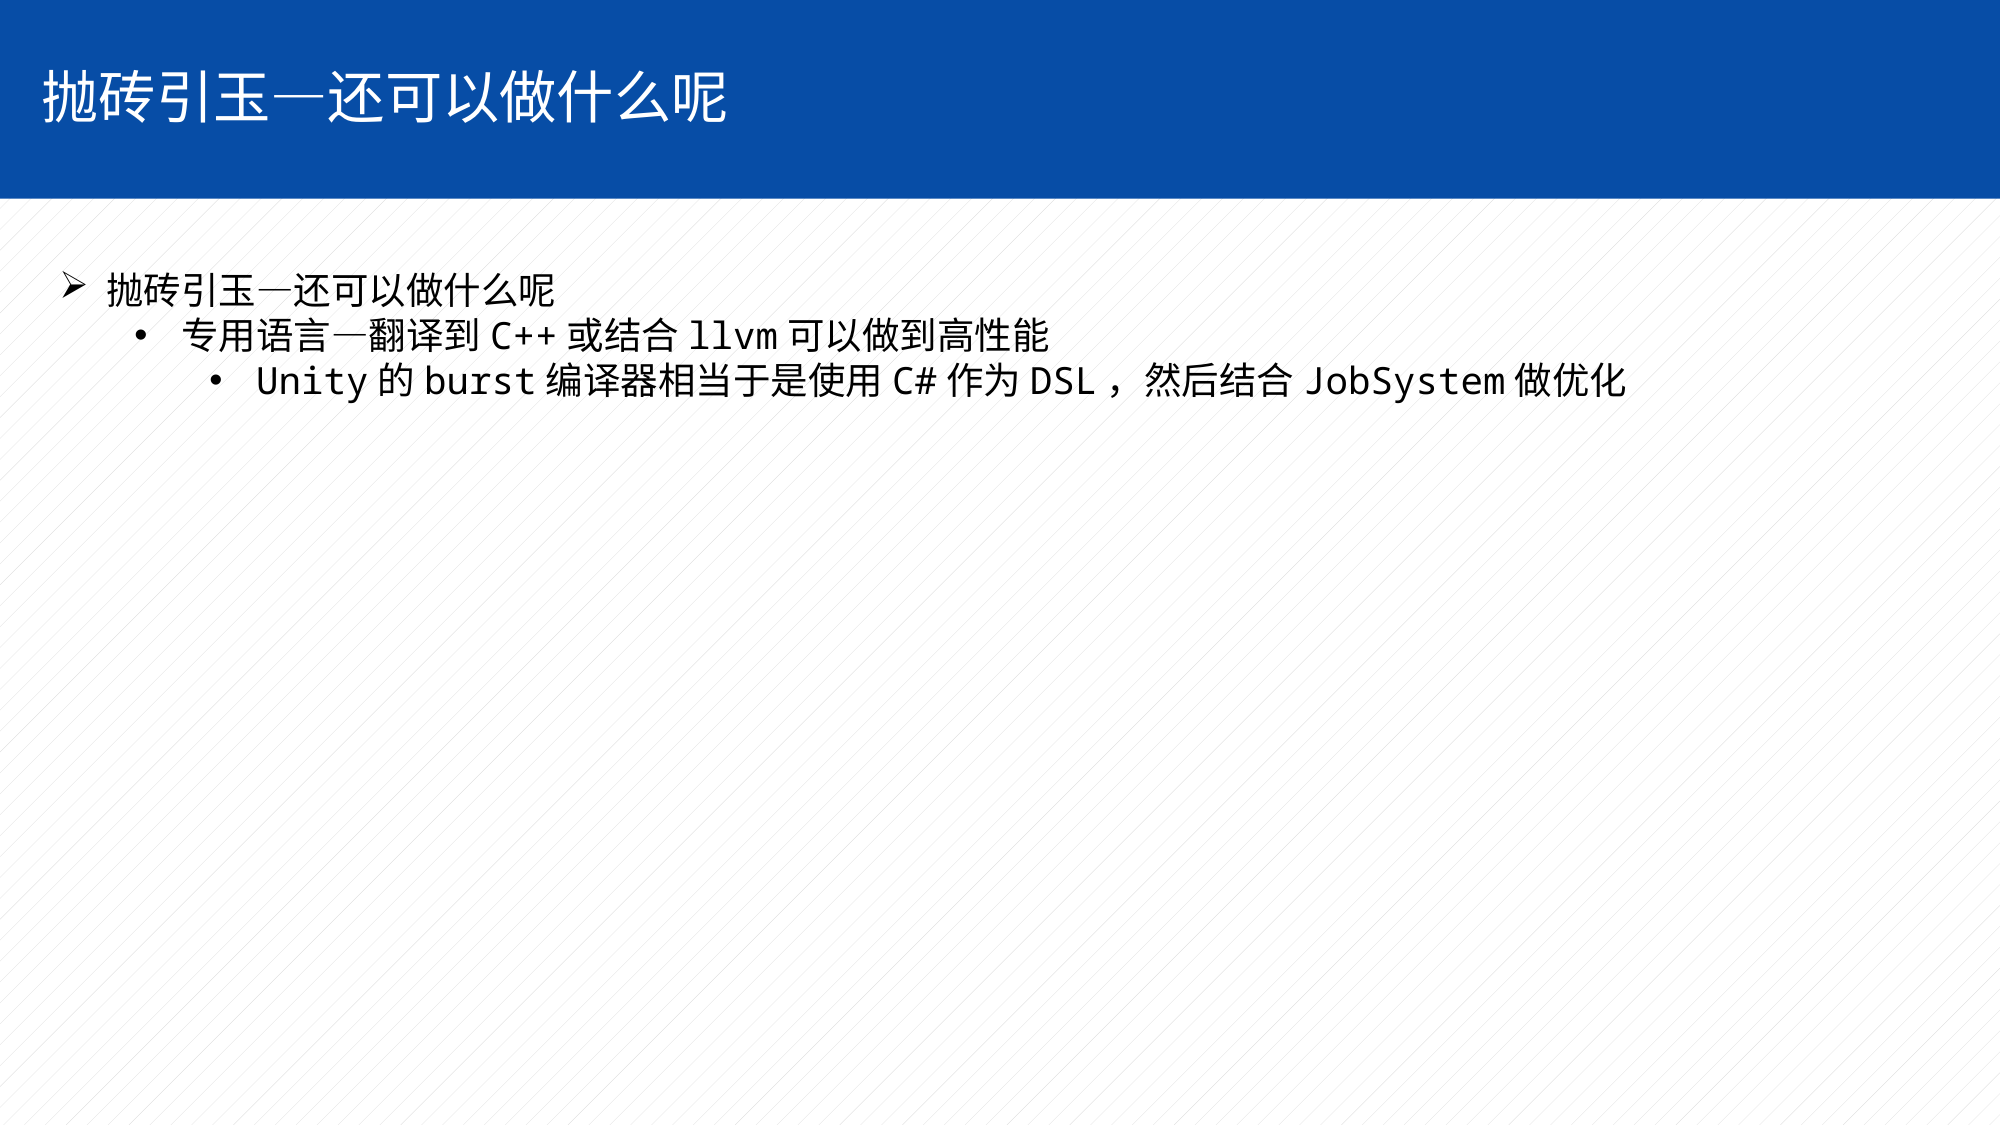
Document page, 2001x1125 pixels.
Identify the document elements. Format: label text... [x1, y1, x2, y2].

text_box 抛砖引玉—还可以做什么呢 专用语言—翻译到C++或结合llvm可以做到高性能 Unity的burst编译器相当于是使用C#作为DSL，然后结合JobSystem做优化 [44, 259, 1920, 410]
list 抛砖引玉—还可以做什么呢 [26, 20, 1782, 180]
